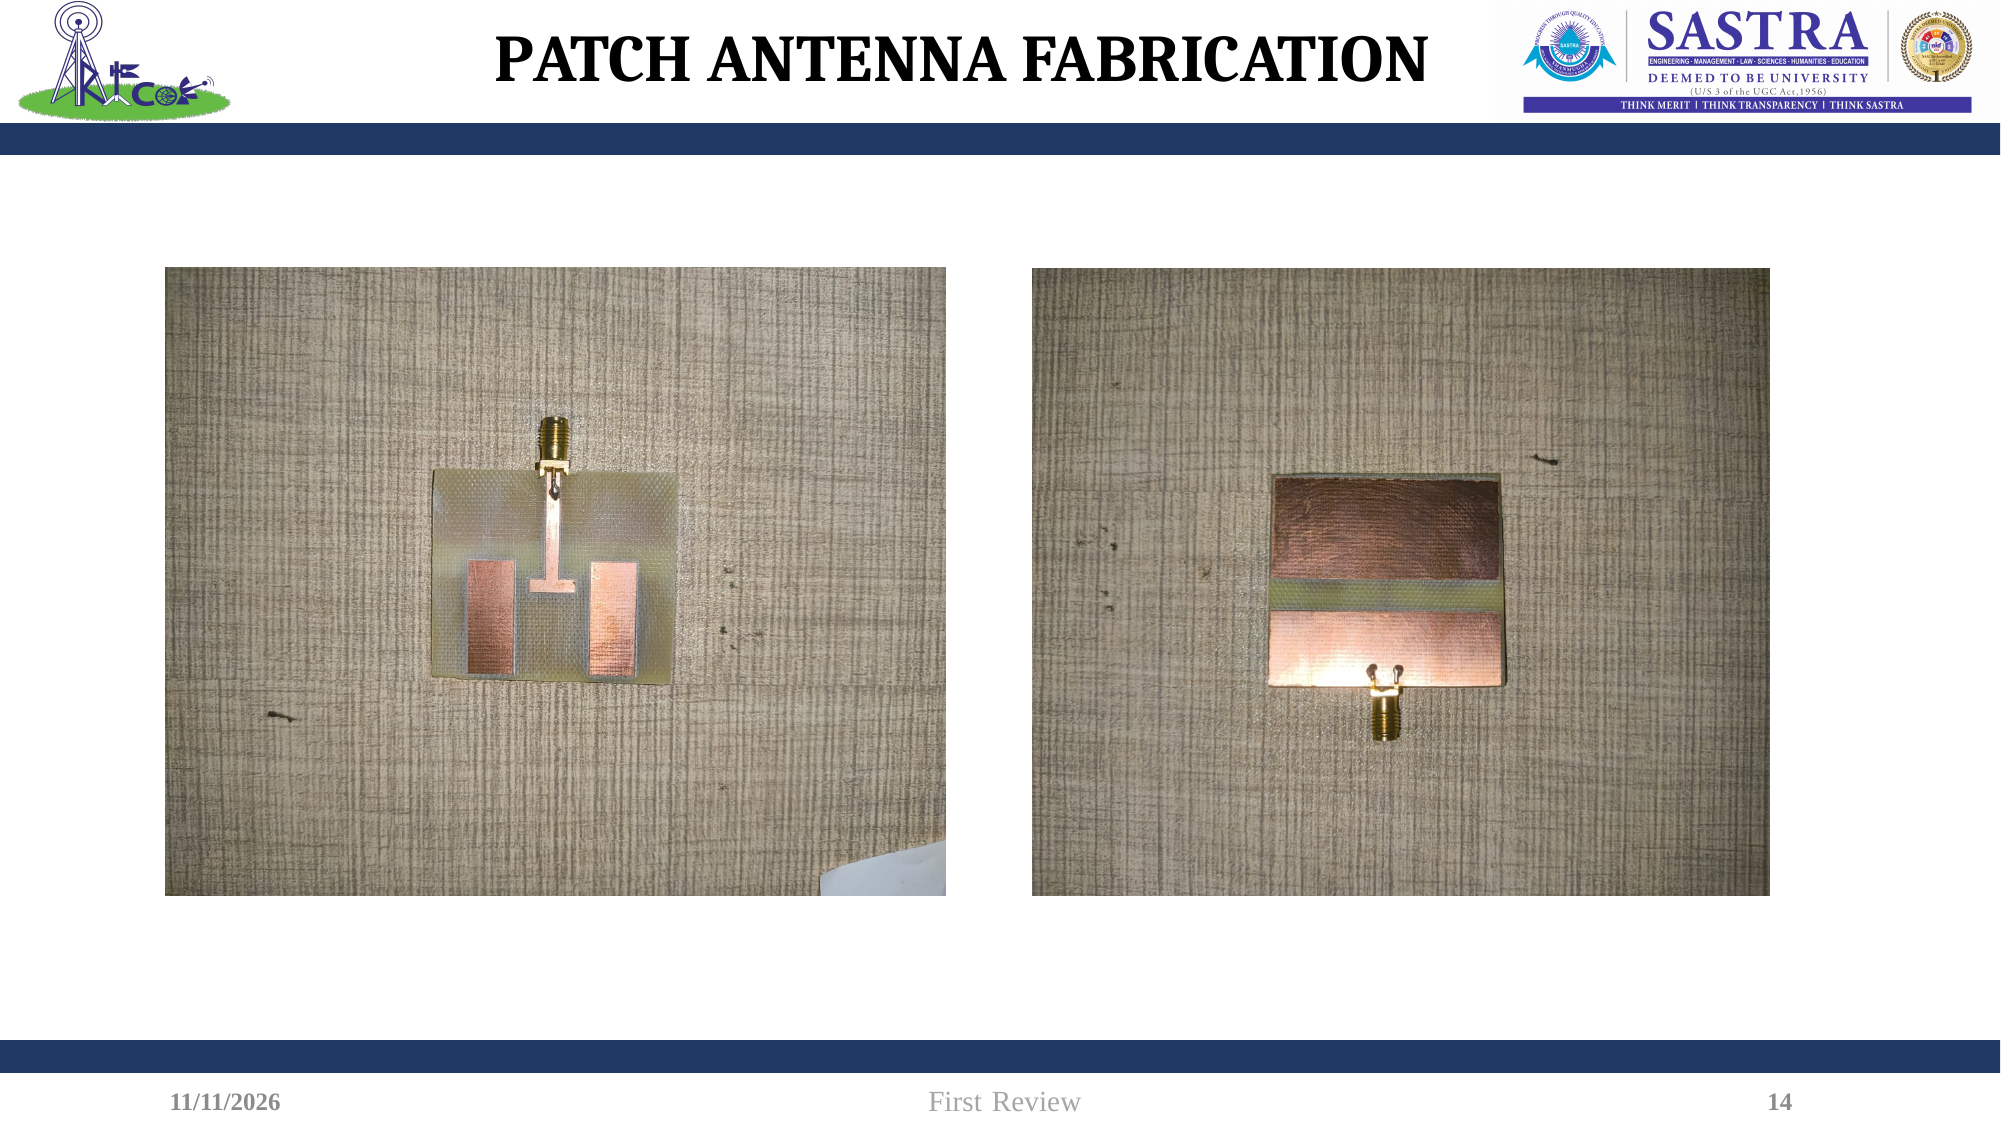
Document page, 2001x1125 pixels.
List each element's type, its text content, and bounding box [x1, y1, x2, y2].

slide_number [0, 1077, 450, 1124]
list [1031, 267, 1770, 896]
picture [0, 1, 231, 122]
slide_number 14 [1559, 1077, 2000, 1124]
title PATCH ANTENNA FABRICATION [333, 16, 1592, 93]
picture [165, 267, 946, 896]
picture [1495, 1, 2000, 122]
text_box First Review [667, 1066, 1343, 1125]
